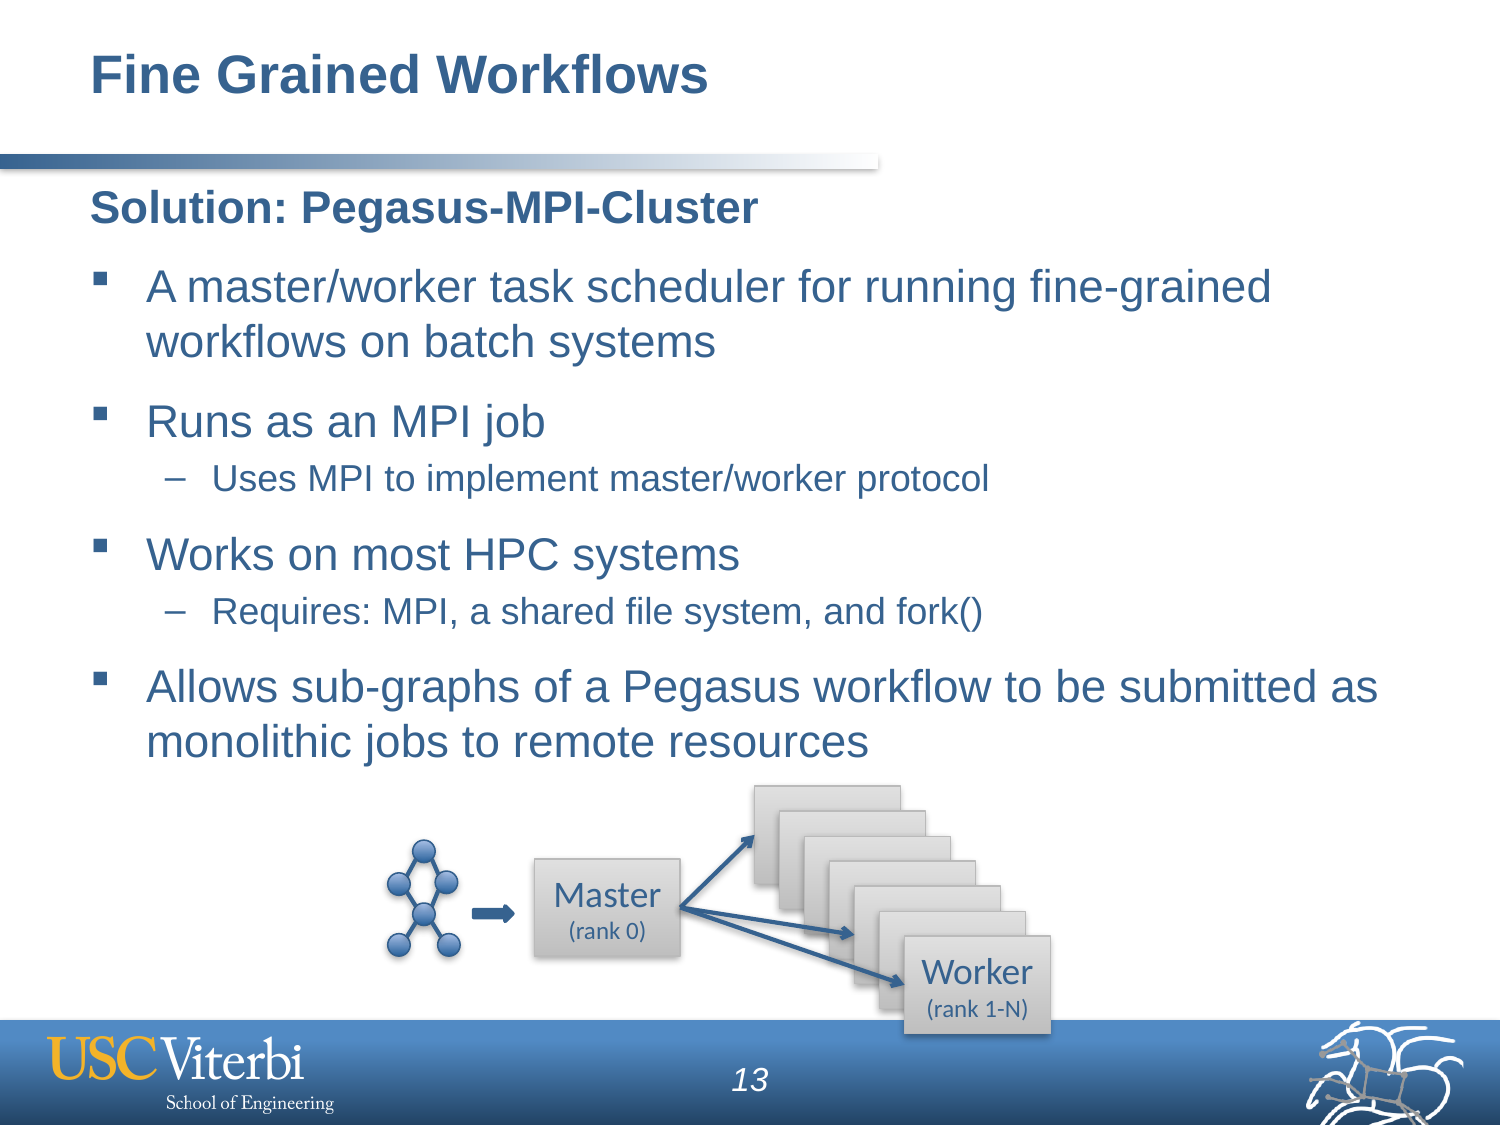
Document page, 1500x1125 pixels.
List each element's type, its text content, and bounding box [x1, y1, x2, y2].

picture [1306, 1020, 1464, 1125]
title Fine Grained Workflows [75, 45, 1425, 165]
picture [47, 1036, 334, 1114]
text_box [387, 785, 1051, 1034]
list Solution: Pegasus-MPI-Cluster A master/worker task scheduler for running fine-grained workflows on batch systems Runs as an MPI job Uses MPI to implement master/worker protocol Works on most HPC systems Requires: MPI, a shared file system, and fork() Allows sub-graphs of a Pegasus workflow to be submitted as monolithic jobs to remote resources [75, 169, 1425, 785]
